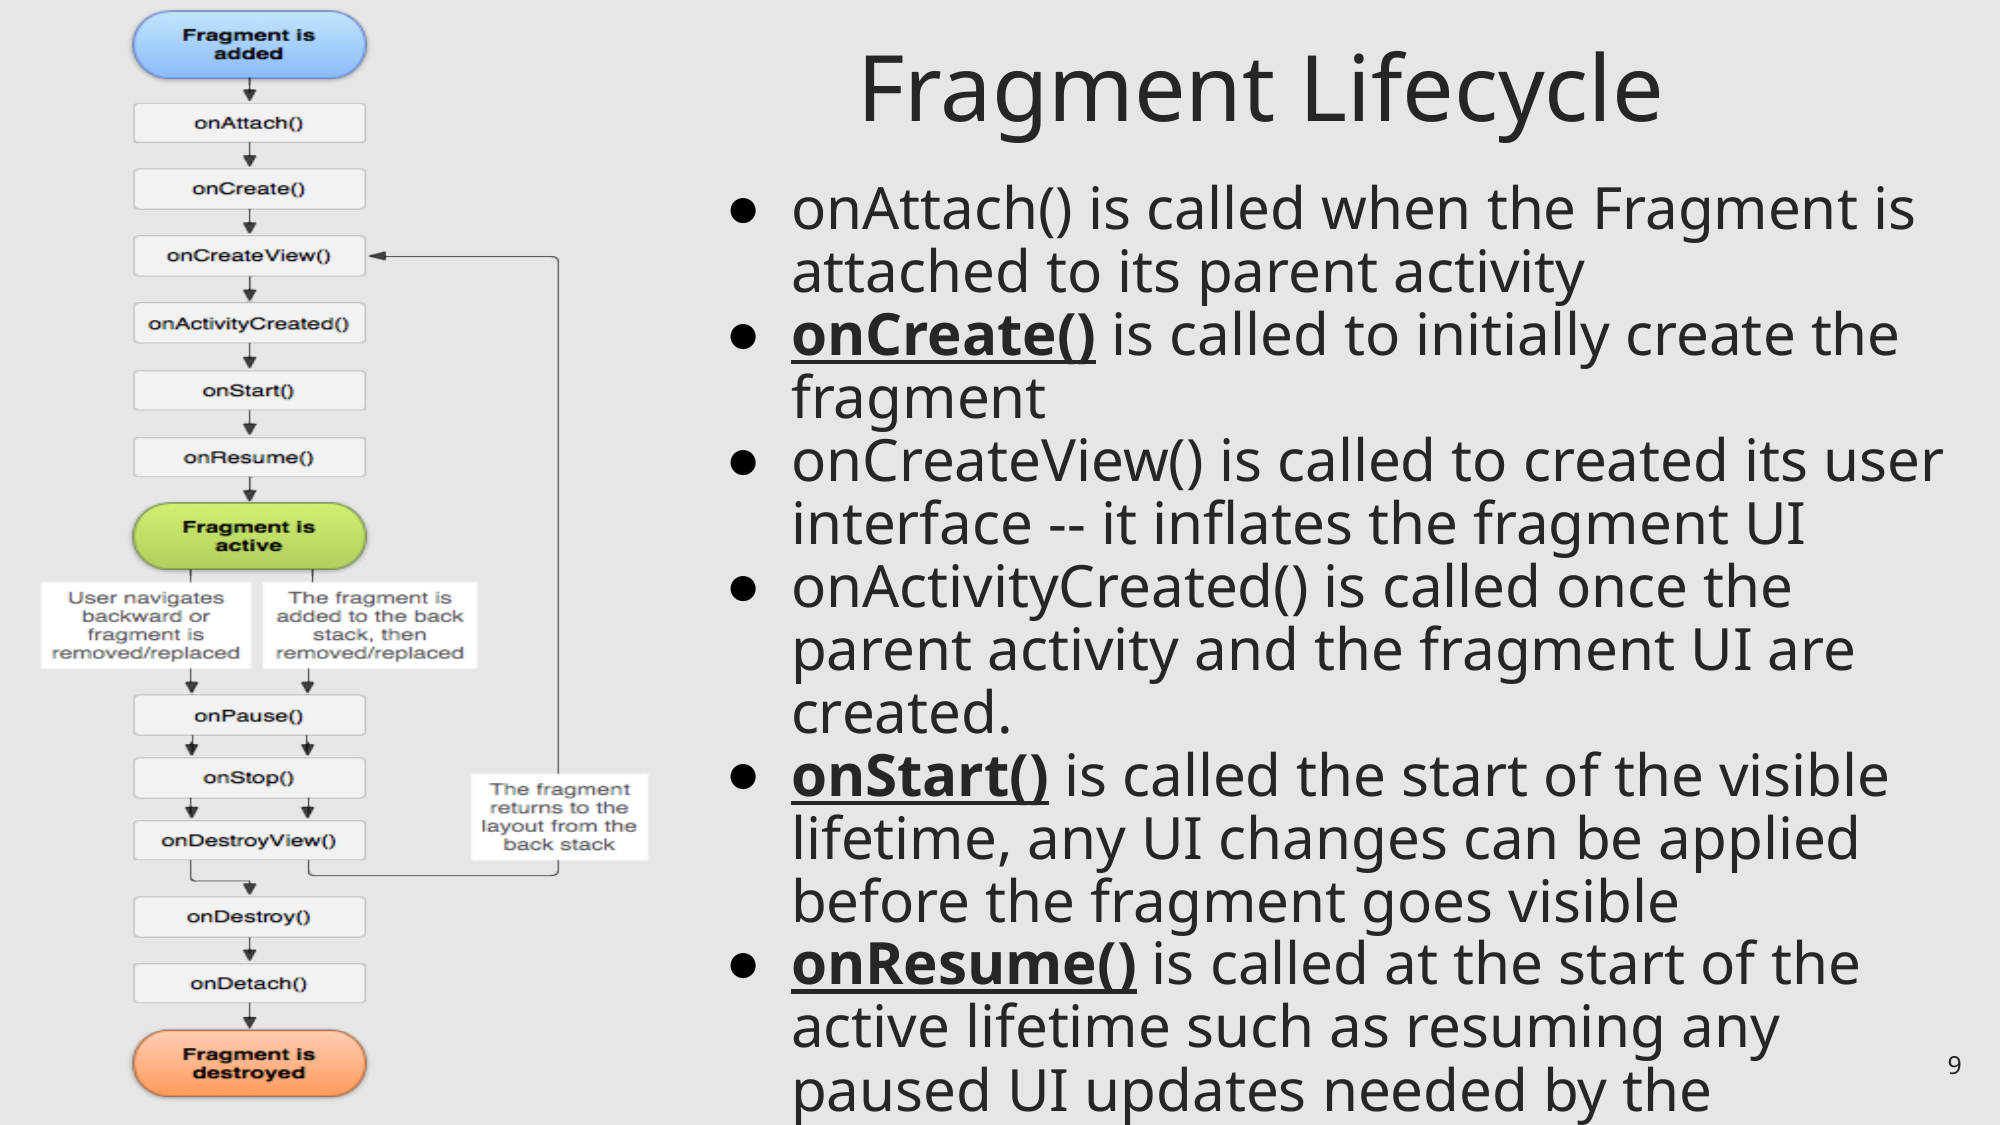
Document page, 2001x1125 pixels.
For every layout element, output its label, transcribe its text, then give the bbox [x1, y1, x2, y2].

title Fragment Lifecycle [837, 22, 1887, 148]
slide_number 9 [1856, 1023, 1977, 1110]
list onAttach() is called when the Fragment is attached to its parent activity onCreate() is called to initially create the fragment onCreateView() is called to created its user interface -- it inflates the fragment UI onActivityCreated() is called once the parent activity and the fragment UI are created. onStart() is called the start of the visible lifetime, any UI changes can be applied before the fragment goes visible onResume() is called at the start of the active lifetime such as resuming any paused UI updates needed by the fragment that were suspended when it became inactive. [670, 159, 1980, 907]
picture [33, 0, 656, 1110]
